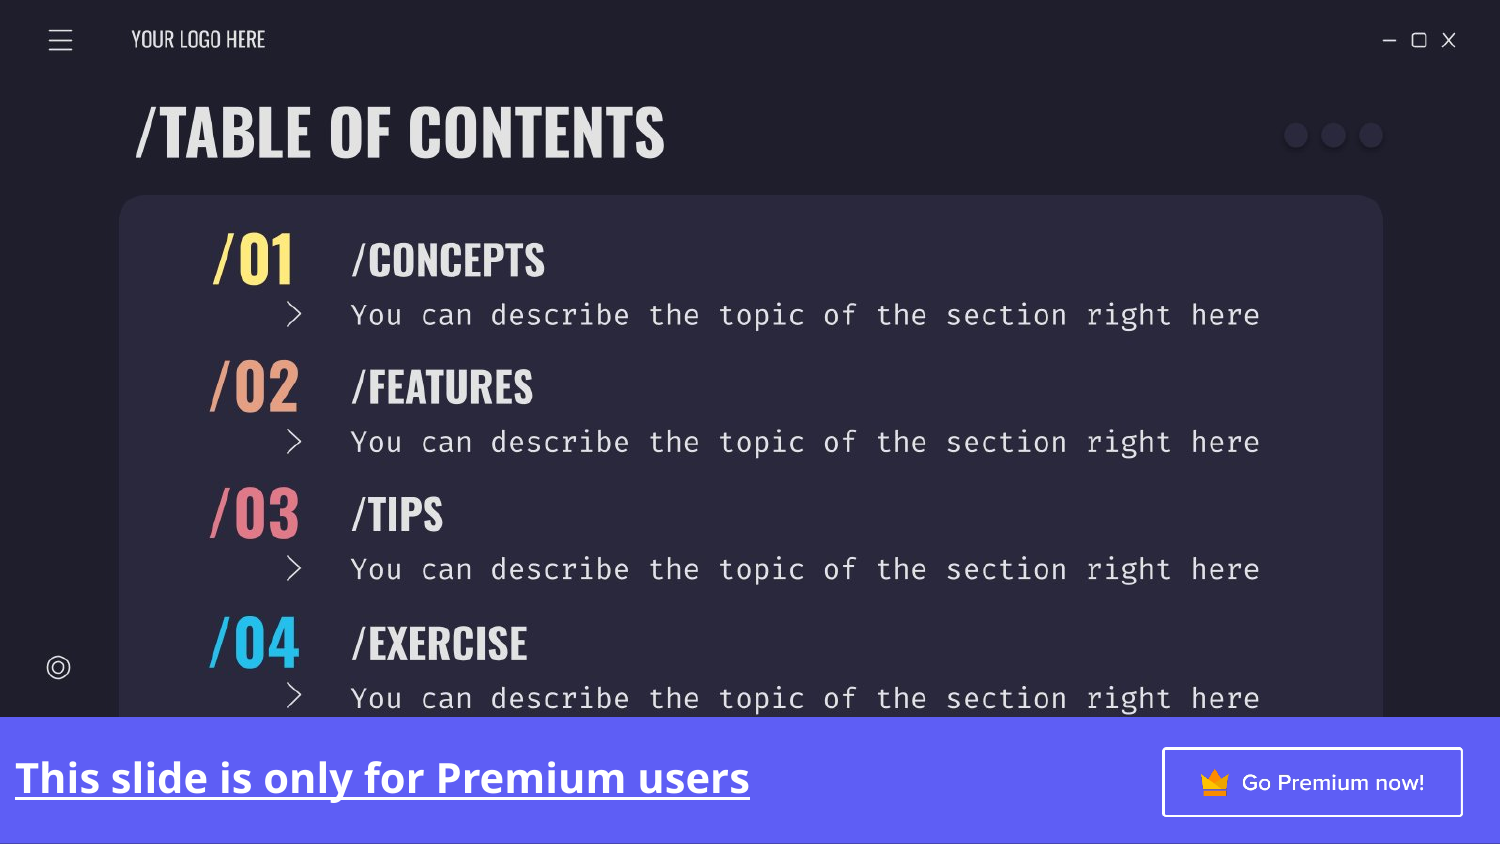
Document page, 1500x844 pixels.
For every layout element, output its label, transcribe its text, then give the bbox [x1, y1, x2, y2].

picture [0, 0, 1500, 717]
picture [1162, 747, 1463, 817]
text_box This slide is only for Premium users [0, 717, 1500, 844]
